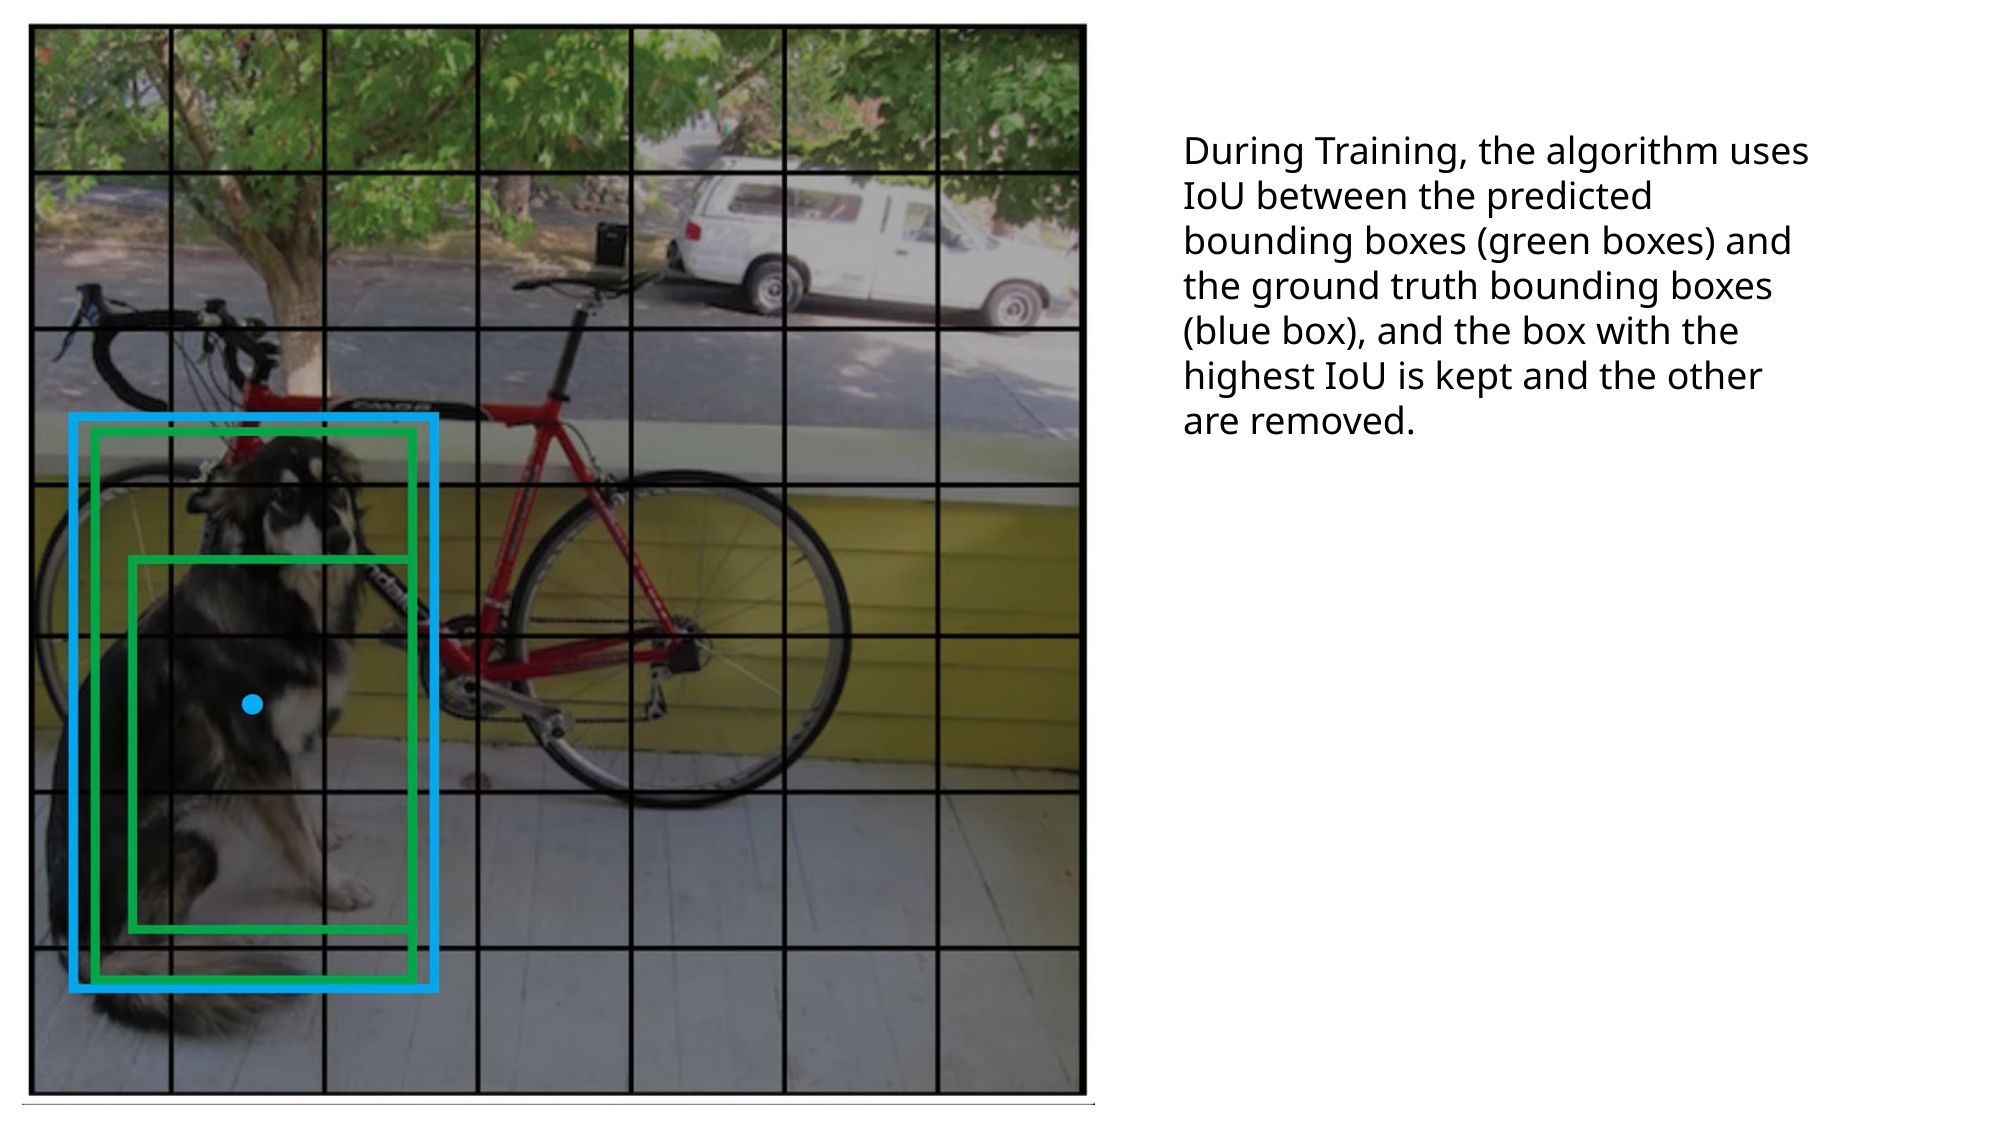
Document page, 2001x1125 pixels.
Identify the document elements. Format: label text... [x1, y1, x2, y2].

text_box During Training, the algorithm uses IoU between the predicted bounding boxes (green boxes) and the ground truth bounding boxes (blue box), and the box with the highest IoU is kept and the other are removed. [1168, 119, 1829, 450]
picture [21, 19, 1095, 1106]
